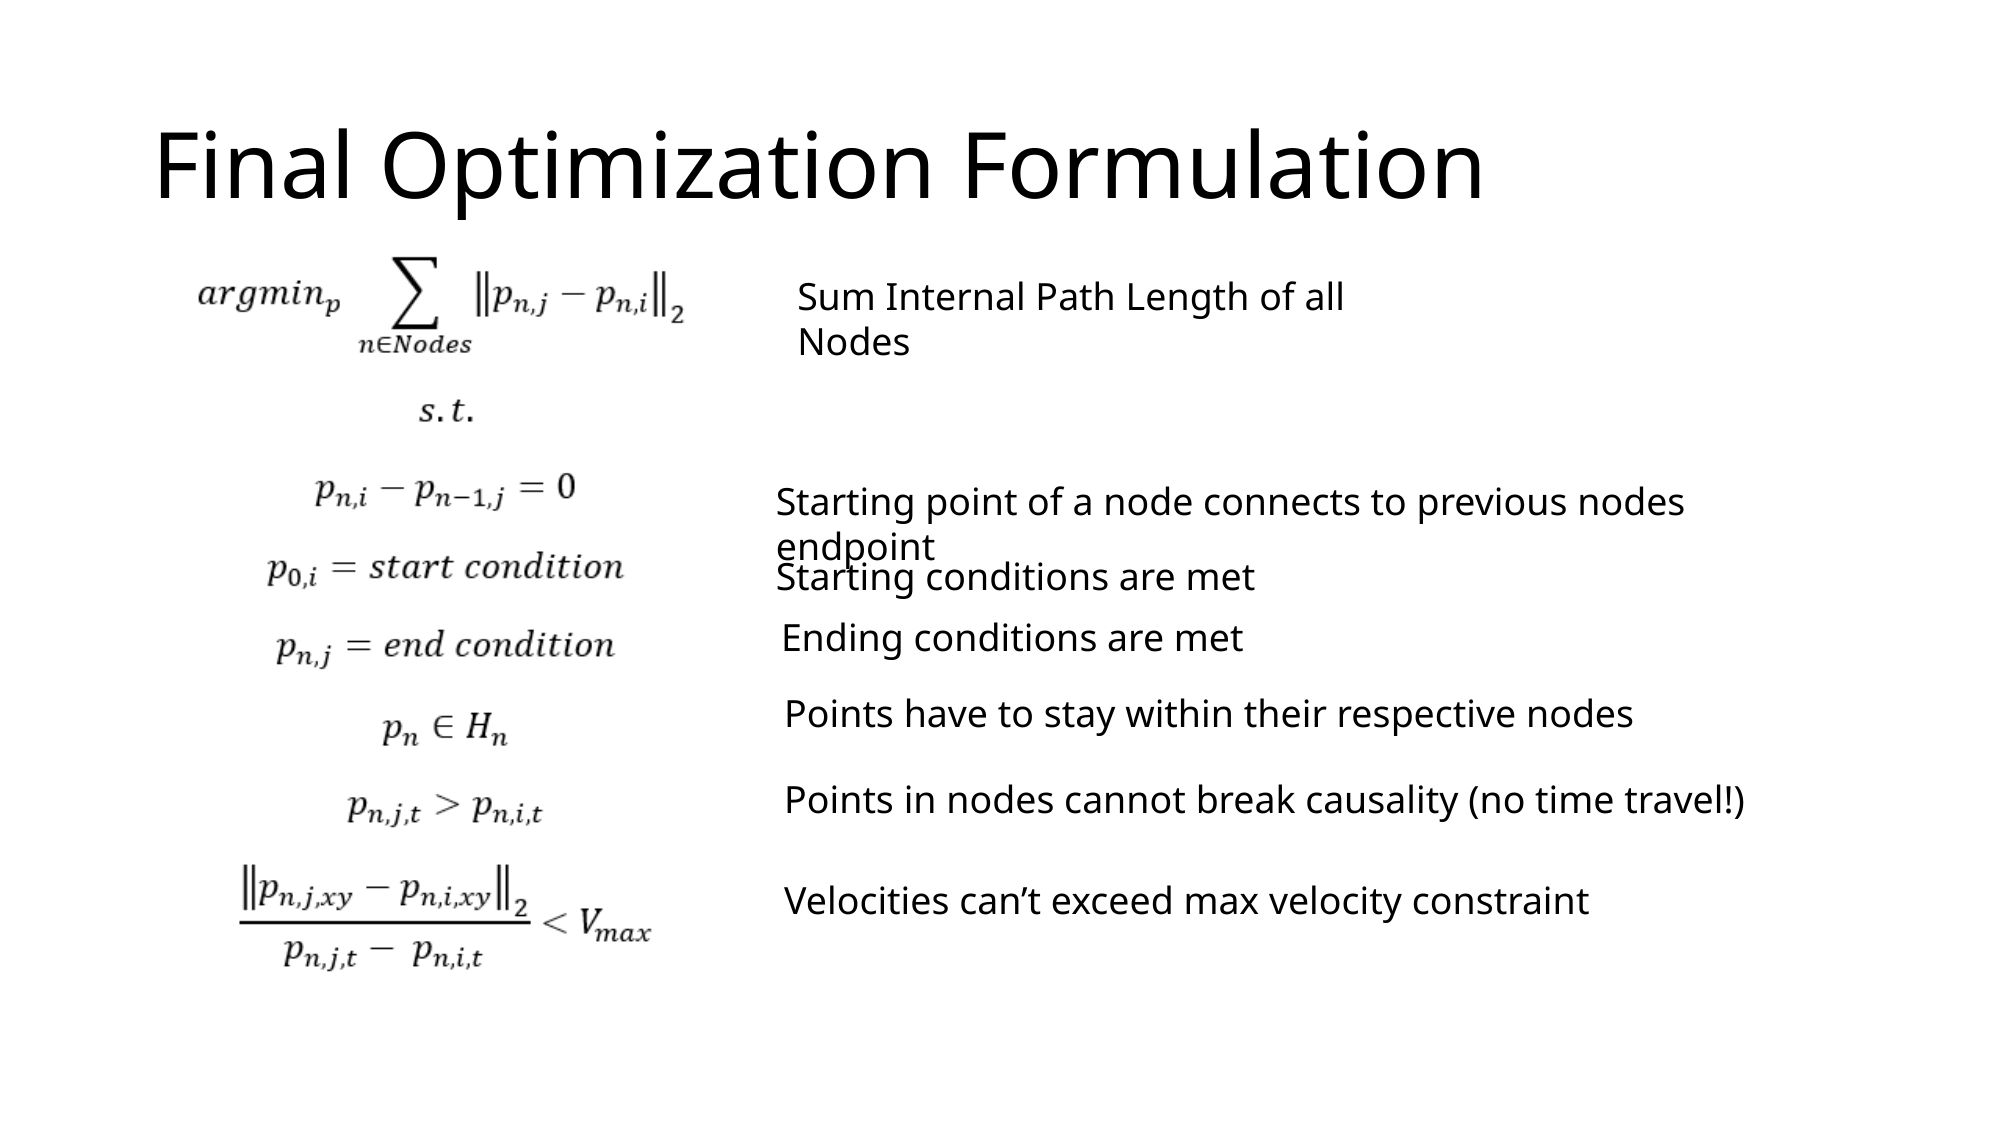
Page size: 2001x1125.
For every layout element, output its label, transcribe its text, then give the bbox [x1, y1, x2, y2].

text_box Starting point of a node connects to previous nodes endpoint [760, 470, 1802, 545]
text_box Ending conditions are met [766, 607, 1807, 667]
title Final Optimization Formulation [137, 59, 1863, 278]
text_box Velocities can’t exceed max velocity constraint [769, 870, 1916, 930]
text_box Points have to stay within their respective nodes [769, 682, 1810, 742]
text_box Points in nodes cannot break causality (no time travel!) [769, 768, 1916, 829]
text_box Starting conditions are met [760, 545, 1802, 606]
picture [173, 248, 711, 998]
text_box Sum Internal Path Length of all Nodes [782, 265, 1457, 370]
